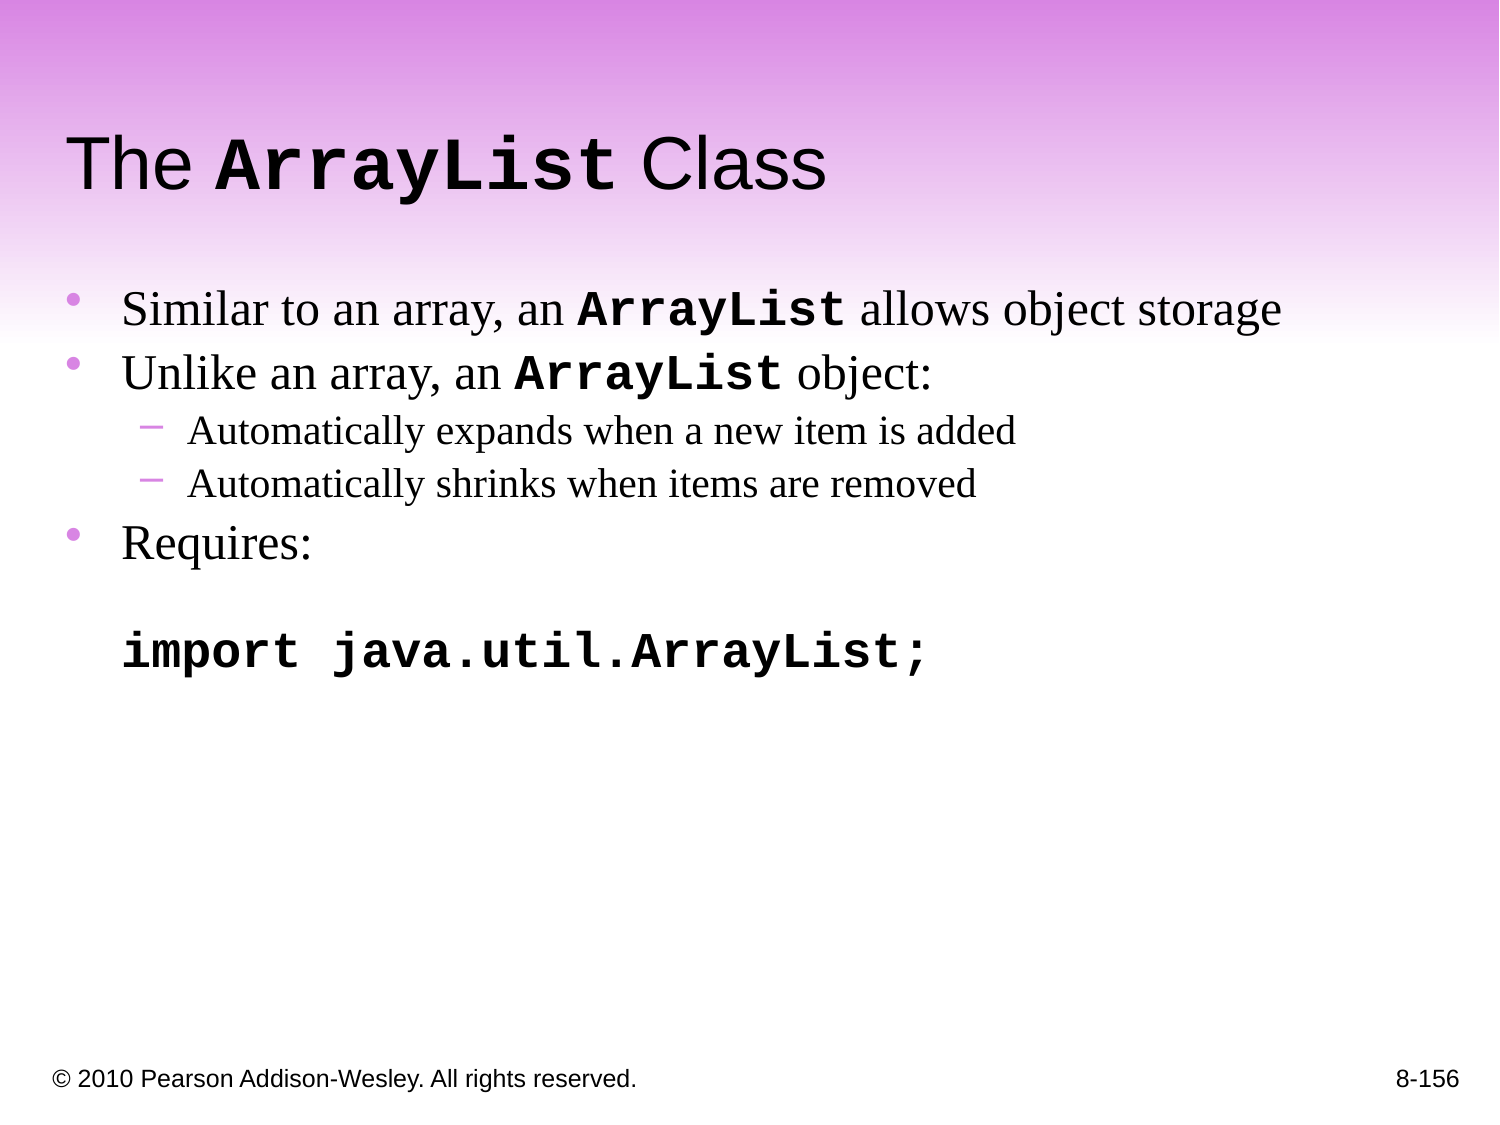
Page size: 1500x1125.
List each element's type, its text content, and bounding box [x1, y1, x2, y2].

slide_number 8-156 [1162, 1024, 1476, 1101]
title The ArrayList Class [50, 49, 1463, 213]
list Similar to an array, an ArrayList allows object storage Unlike an array, an ArrayList object: Automatically expands when a new item is added Automatically shrinks when items are removed Requires: import java.util.ArrayList; [50, 274, 1411, 880]
